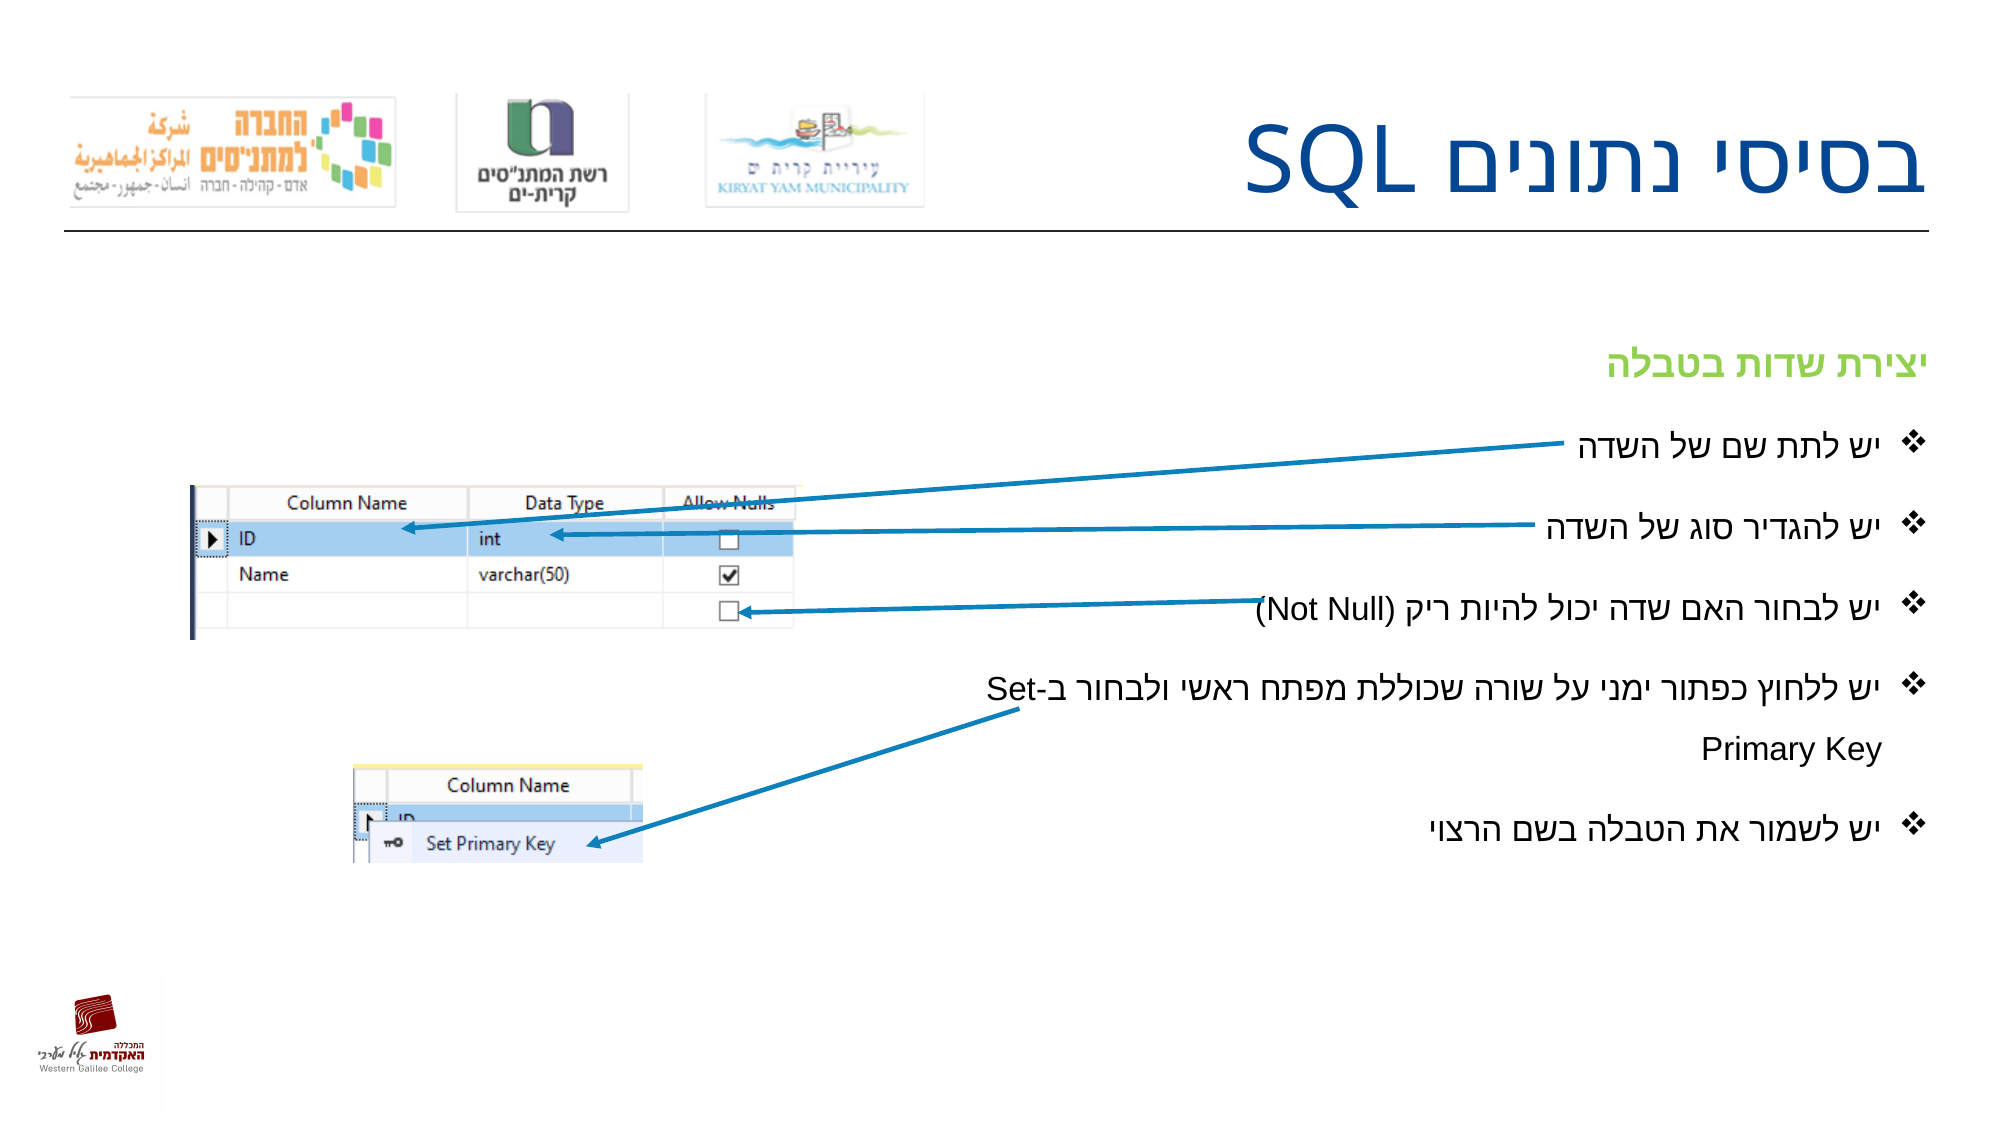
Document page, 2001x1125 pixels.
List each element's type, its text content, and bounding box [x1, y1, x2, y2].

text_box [549, 524, 1535, 535]
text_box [400, 442, 1565, 529]
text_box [585, 708, 1020, 847]
picture [190, 485, 804, 640]
title בסיסי נתונים SQL [64, 55, 1930, 221]
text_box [737, 600, 1265, 613]
picture [70, 93, 925, 213]
text_box יצירת שדות בטבלה יש לתת שם של השדה יש להגדיר סוג של השדה יש לבחור האם שדה יכול להיות ריק (Not Null) יש ללחוץ כפתור ימני על שורה שכוללת מפתח ראשי ולבחור ב-Set Primary Key יש לשמור את הטבלה בשם הרצוי [924, 309, 1930, 1043]
picture [353, 764, 643, 863]
picture [18, 970, 164, 1116]
